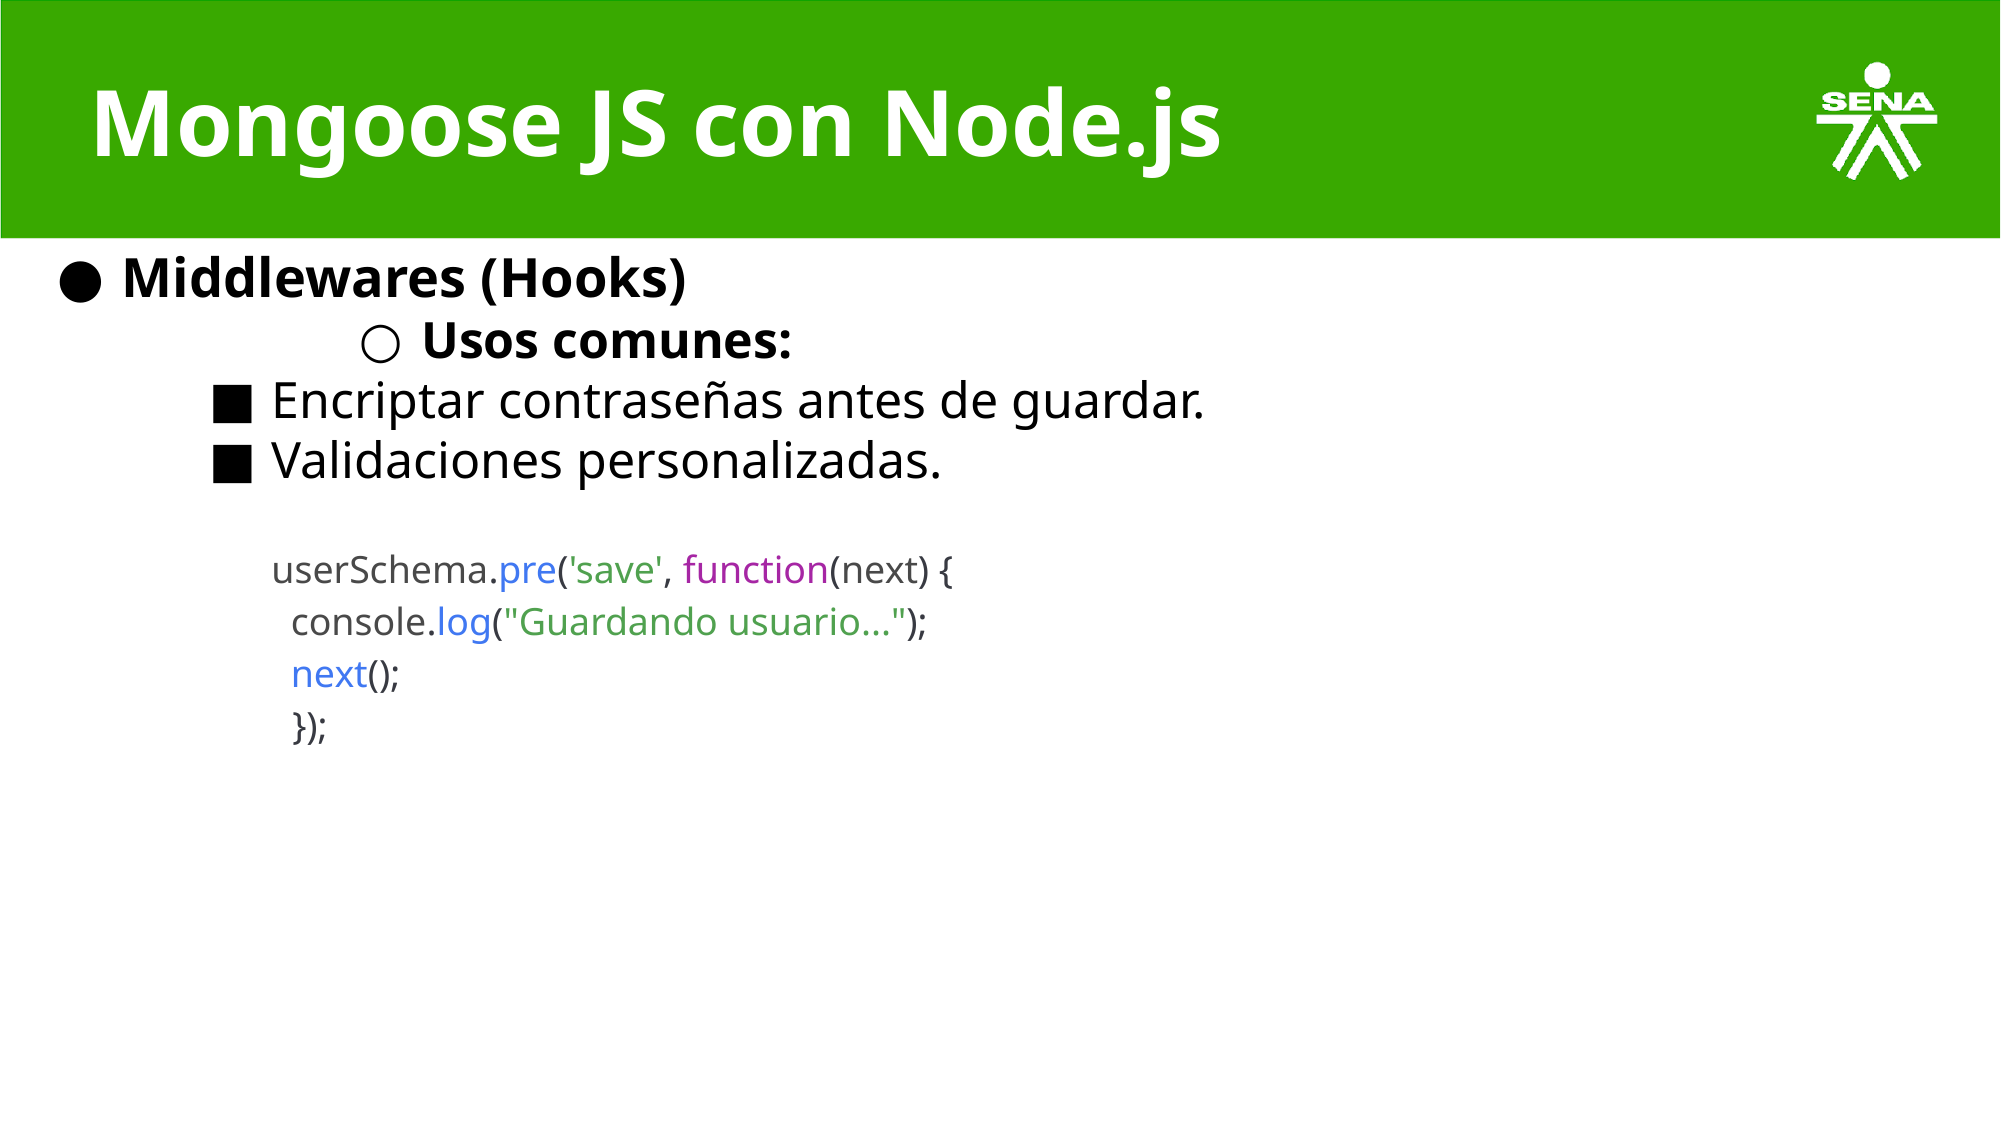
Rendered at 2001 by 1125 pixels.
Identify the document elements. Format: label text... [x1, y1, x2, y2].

title Mongoose JS con Node.js [74, 18, 1800, 235]
text_box Middlewares (Hooks) Usos comunes: Encriptar contraseñas antes de guardar. Validaciones personalizadas. userSchema.pre('save', function(next) { console.log("Guardando usuario..."); next(); }); [31, 235, 1900, 1019]
picture [0, 0, 2001, 1125]
